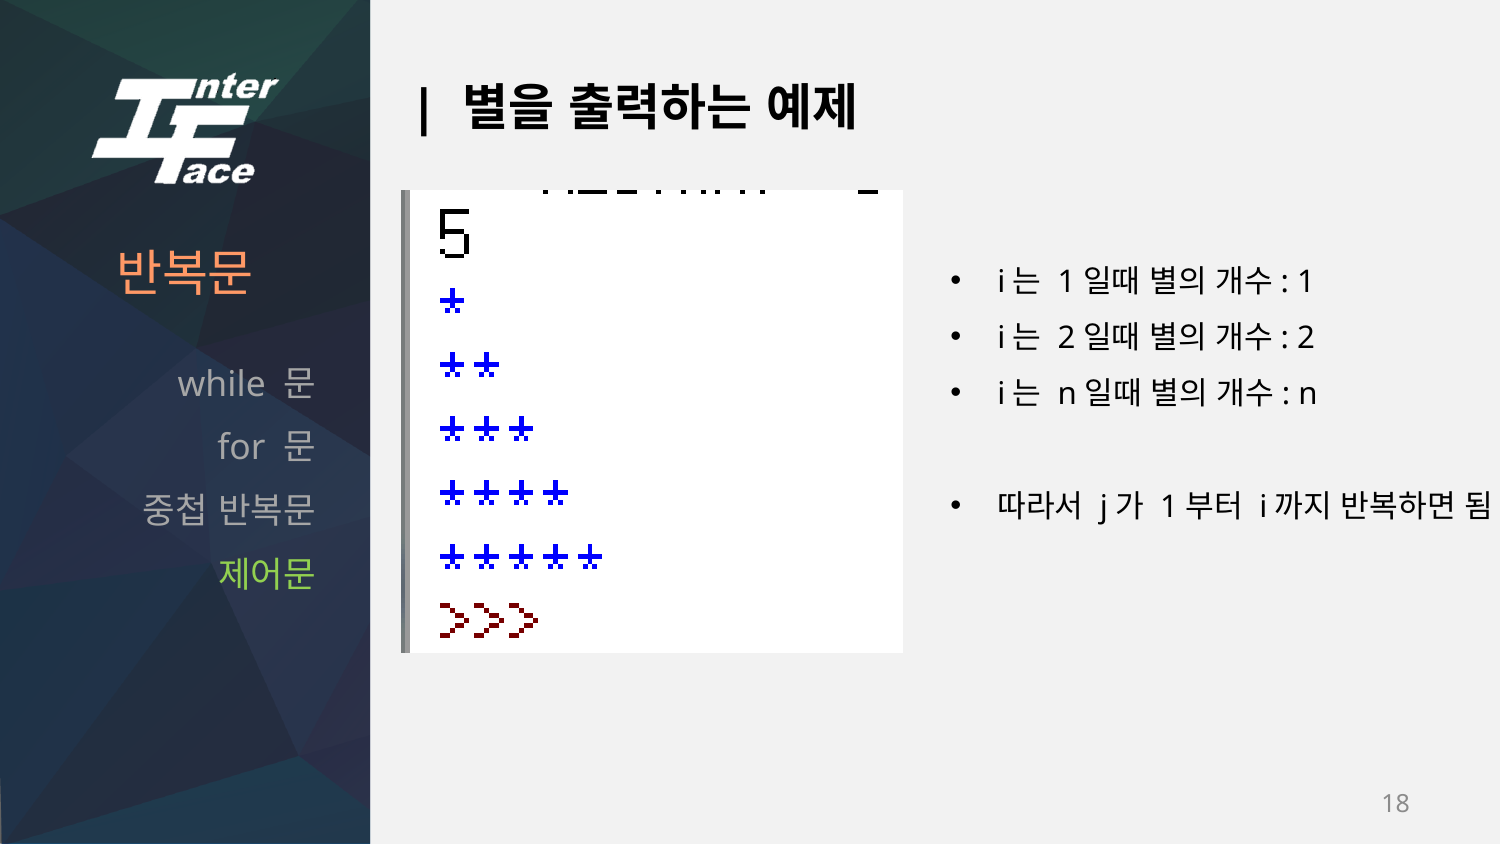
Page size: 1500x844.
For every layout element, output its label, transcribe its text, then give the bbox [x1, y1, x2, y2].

text_box | 별을 출력하는 예제 [395, 68, 939, 143]
picture [0, 0, 371, 844]
text_box i는 1일때 별의 개수: 1 i는 2일때 별의 개수: 2 i는 n일때 별의 개수: n 따라서 j가 1부터 i까지 반복하면 됨 [935, 235, 1500, 531]
picture [400, 190, 903, 654]
slide_number 18 [1074, 782, 1425, 827]
